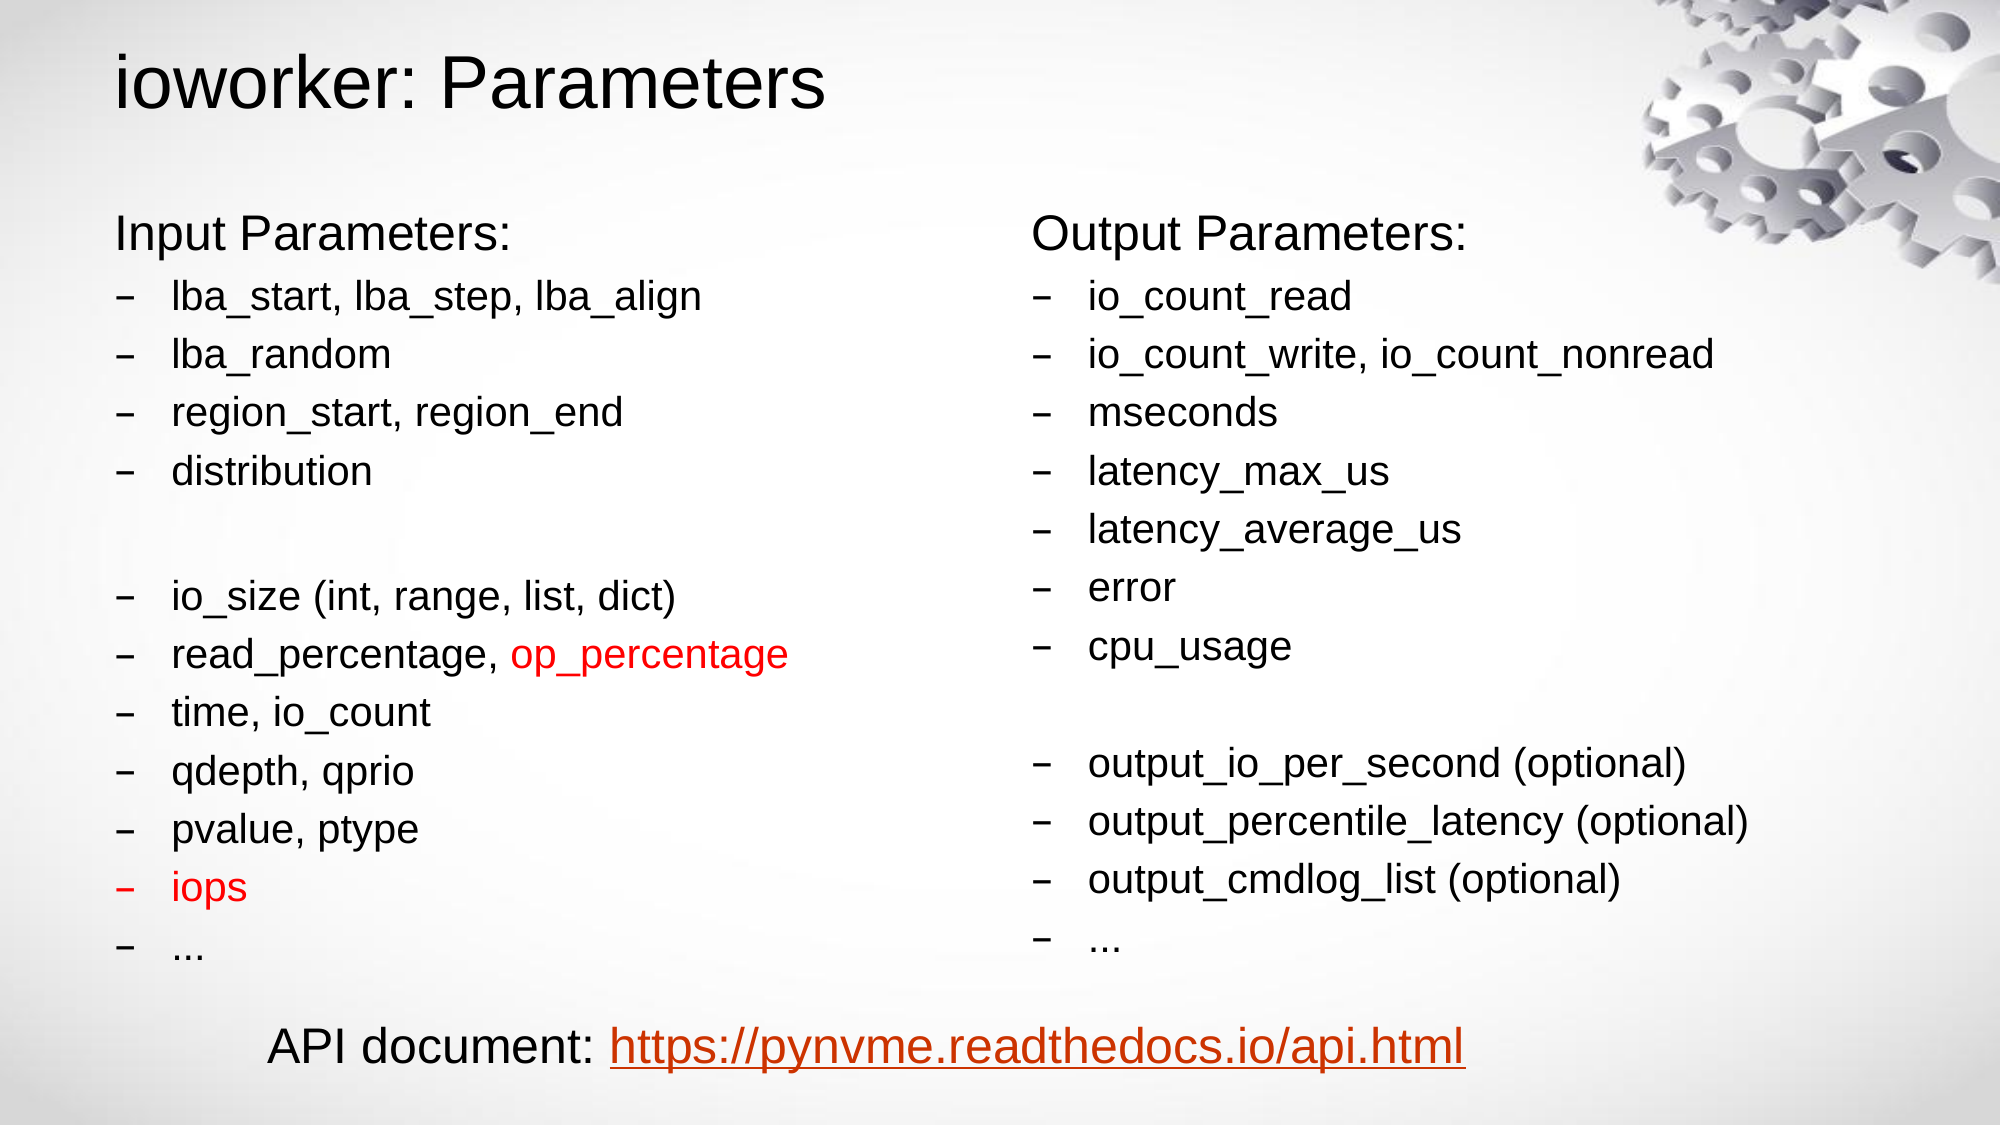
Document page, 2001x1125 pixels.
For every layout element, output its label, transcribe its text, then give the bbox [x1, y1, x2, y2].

title ioworker: Parameters [99, 31, 1900, 127]
list Input Parameters: lba_start, lba_step, lba_align lba_random region_start, region_end distribution io_size (int, range, list, dict) read_percentage, op_percentage time, io_count qdepth, qprio pvalue, ptype iops ... [99, 192, 984, 985]
list Output Parameters: io_count_read io_count_write, io_count_nonread mseconds latency_max_us latency_average_us error cpu_usage output_io_per_second (optional) output_percentile_latency (optional) output_cmdlog_list (optional) ... [1016, 192, 1900, 985]
text_box API document: https://pynvme.readthedocs.io/api.html [252, 1006, 1654, 1082]
picture [0, 0, 2000, 1125]
